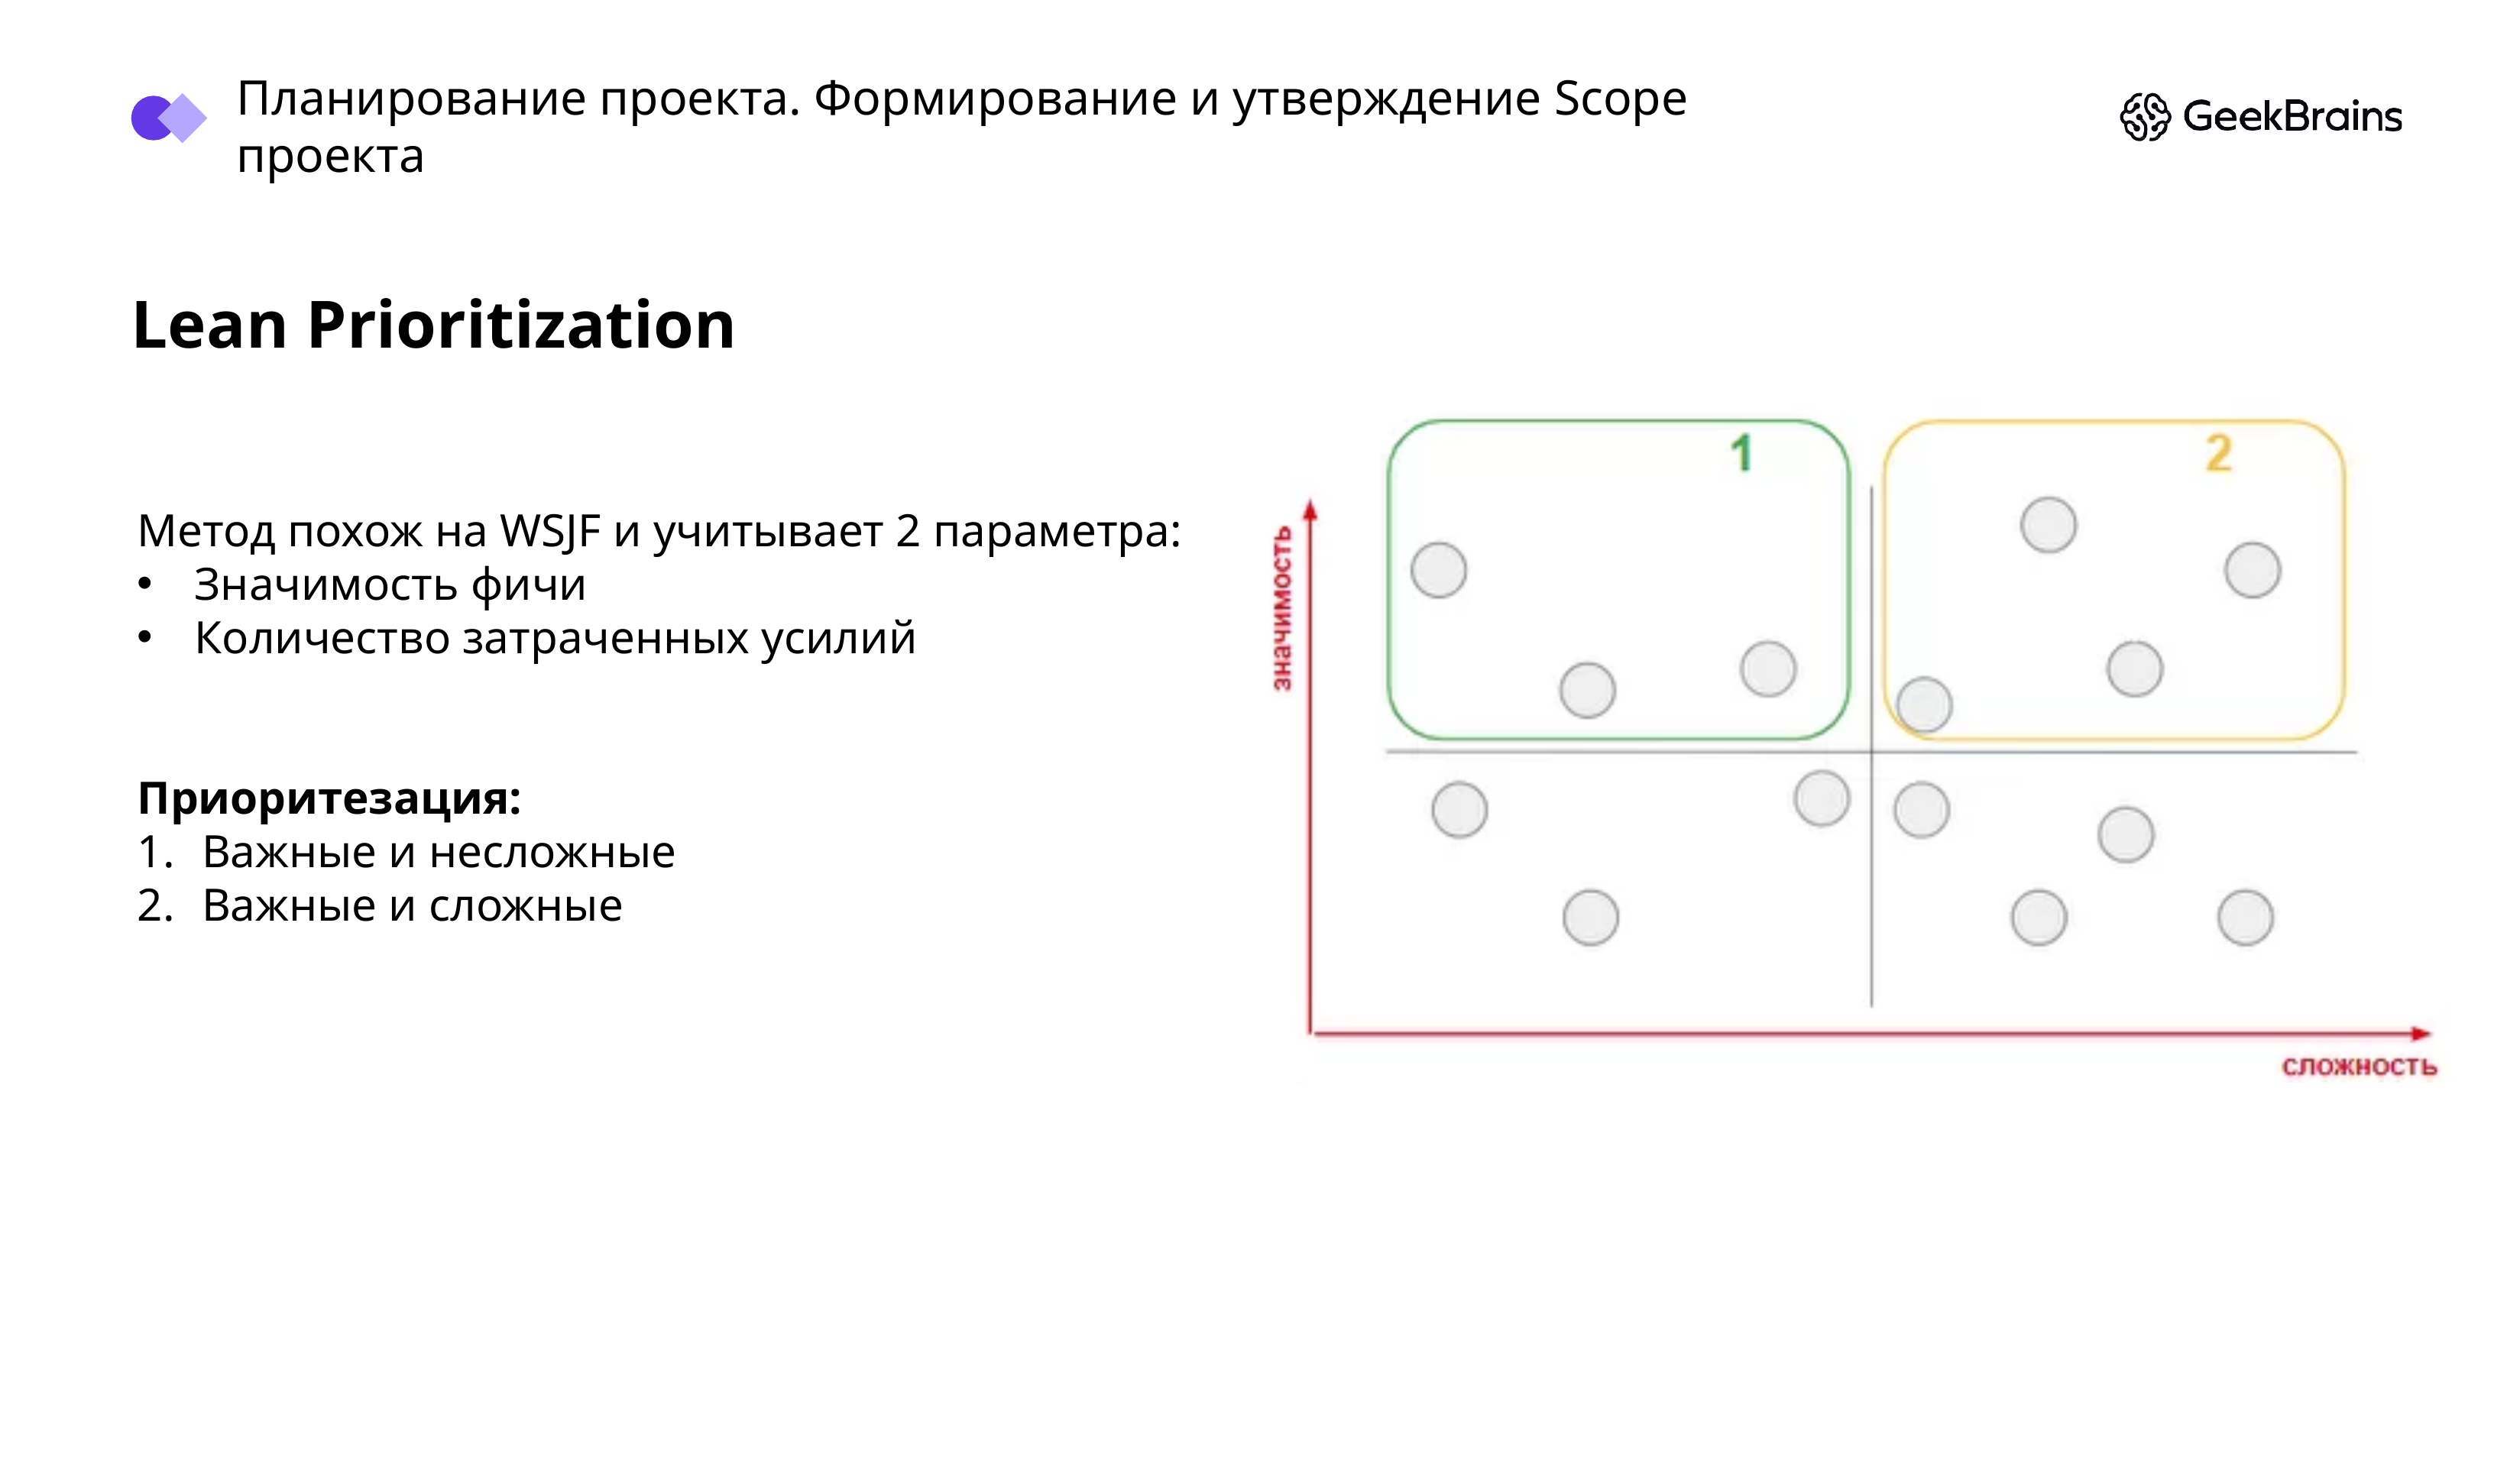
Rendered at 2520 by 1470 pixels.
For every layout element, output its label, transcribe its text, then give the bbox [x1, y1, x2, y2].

list Метод похож на WSJF и учитывает 2 параметра: Значимость фичи Количество затраченных усилий Приоритезация: Важные и несложные Важные и сложные [109, 501, 1220, 1377]
text_box Планирование проекта. Формирование и утверждение Scope проекта [225, 71, 1895, 178]
text_box [157, 92, 208, 144]
title Lean Prioritization [131, 282, 2367, 430]
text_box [2120, 92, 2402, 141]
text_box [131, 96, 171, 141]
picture [1259, 387, 2472, 1083]
